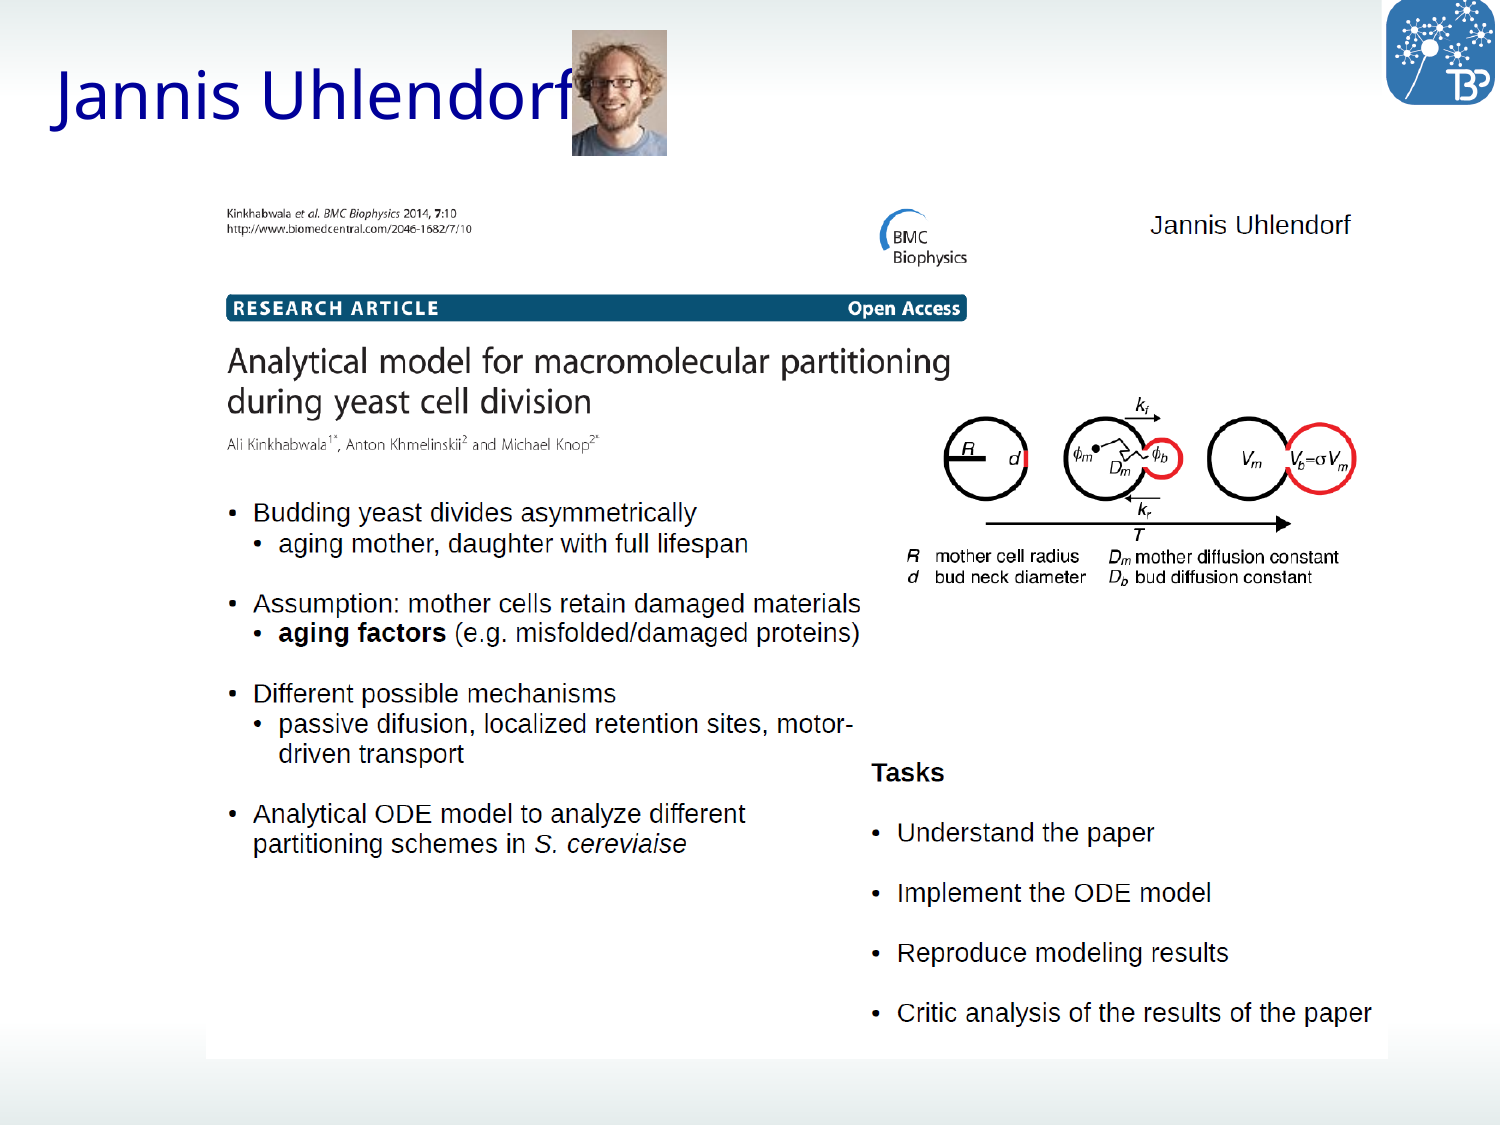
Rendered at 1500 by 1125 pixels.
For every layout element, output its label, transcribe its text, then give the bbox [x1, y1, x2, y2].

title Jannis Uhlendorf [5, 0, 1281, 187]
picture [572, 30, 667, 157]
picture [206, 172, 1389, 1059]
